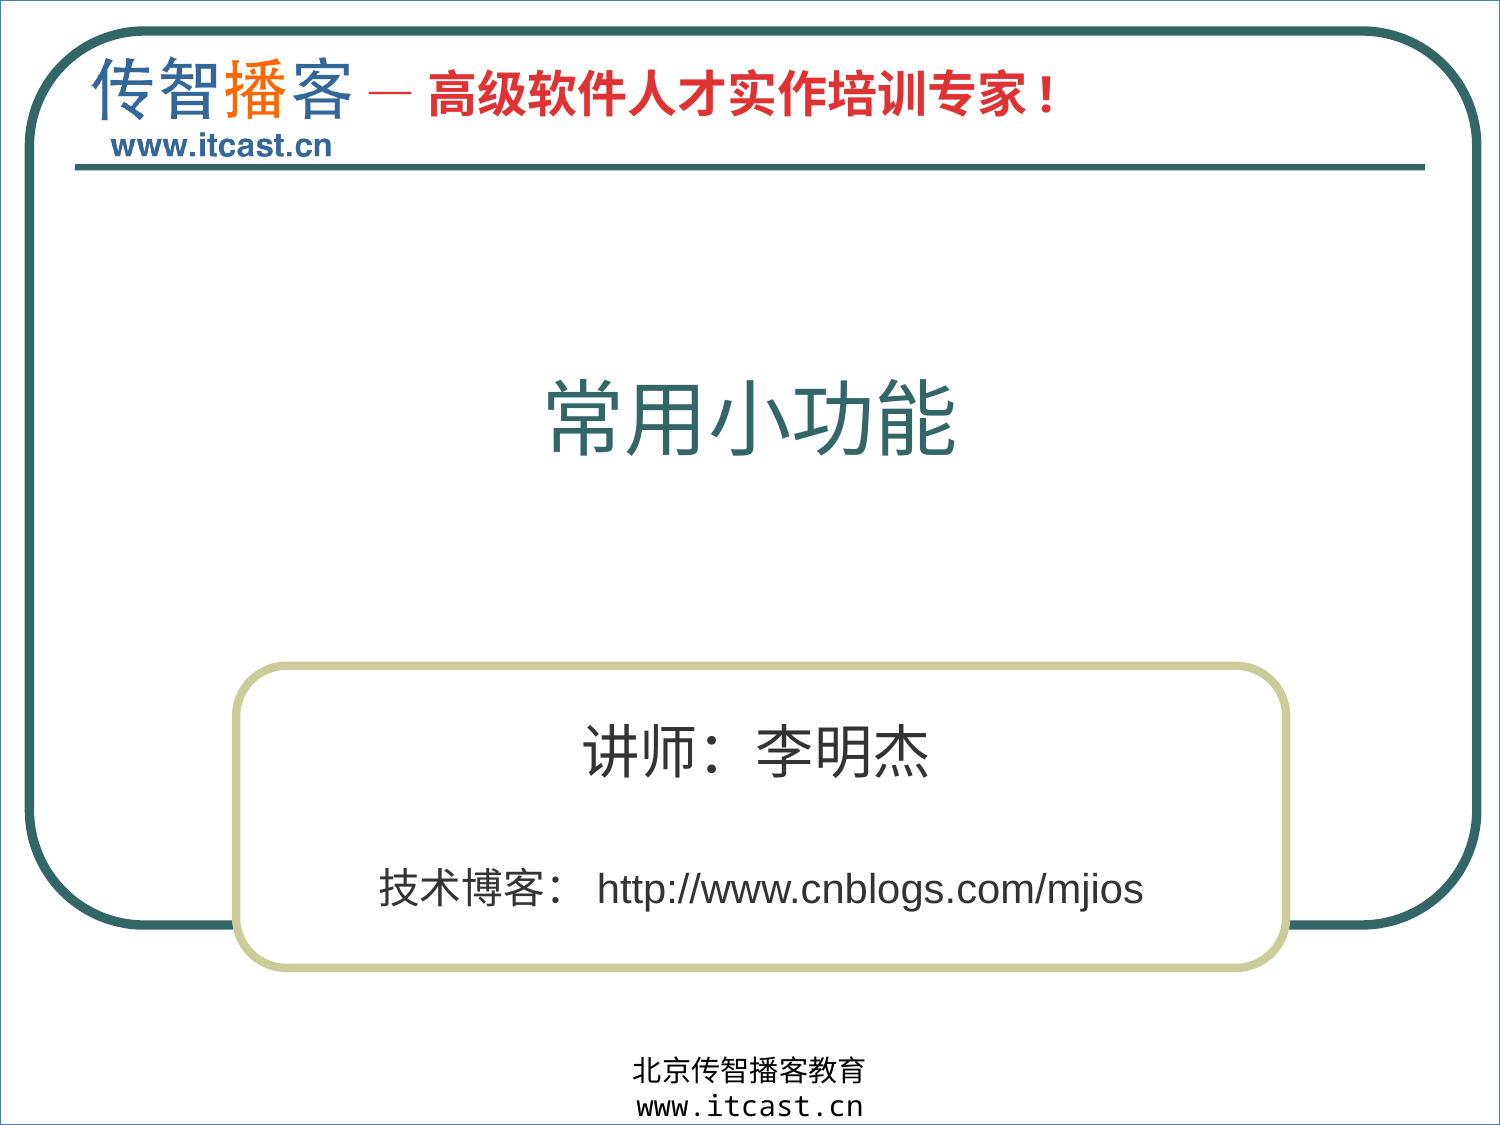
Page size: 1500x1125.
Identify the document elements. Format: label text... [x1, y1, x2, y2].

subtitle 讲师：李明杰 [231, 680, 1282, 821]
title 常用小功能 [112, 167, 1388, 666]
list 技术博客：http://www.cnblogs.com/mjios [236, 844, 1287, 930]
picture [91, 56, 351, 157]
